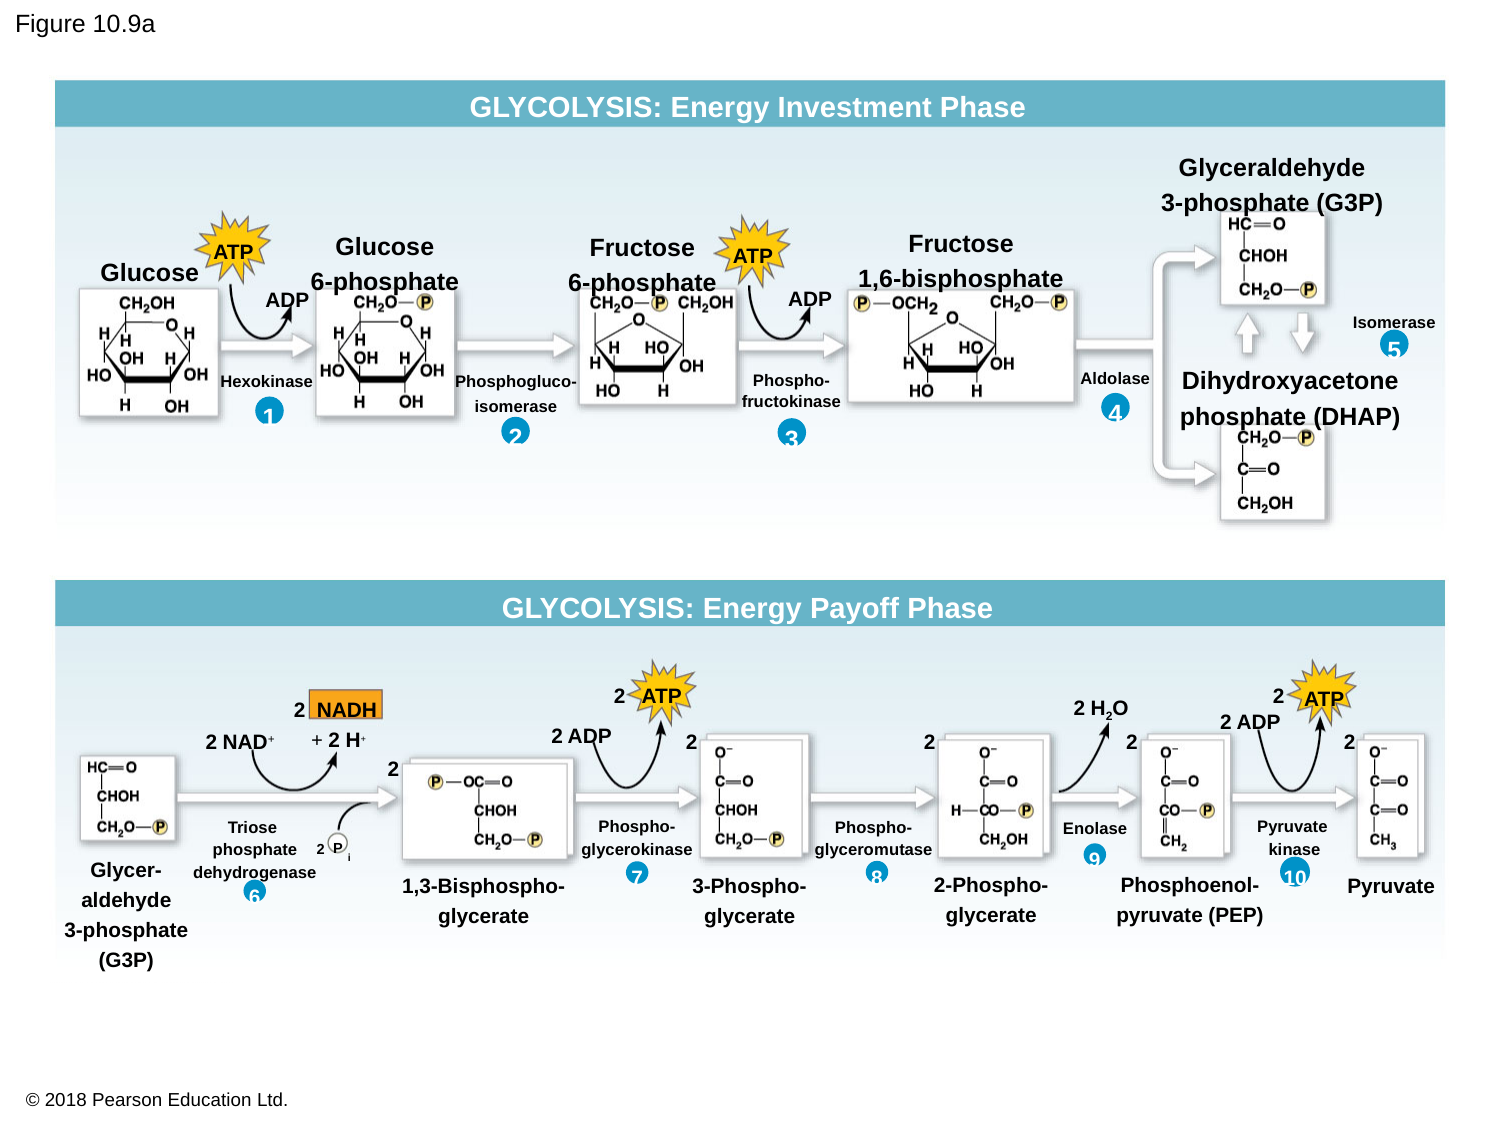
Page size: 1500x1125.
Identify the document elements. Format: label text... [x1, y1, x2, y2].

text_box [254, 395, 284, 426]
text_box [777, 417, 807, 448]
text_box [1100, 392, 1130, 423]
picture [48, 574, 1452, 984]
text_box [865, 859, 889, 885]
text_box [501, 416, 531, 447]
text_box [625, 859, 649, 886]
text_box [1279, 856, 1311, 887]
text_box © 2018 Pearson Education Ltd. [10, 1080, 518, 1119]
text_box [1083, 841, 1107, 868]
title Figure 10.9a [0, 0, 593, 57]
picture [48, 74, 1452, 555]
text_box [243, 878, 267, 904]
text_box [1379, 328, 1409, 359]
